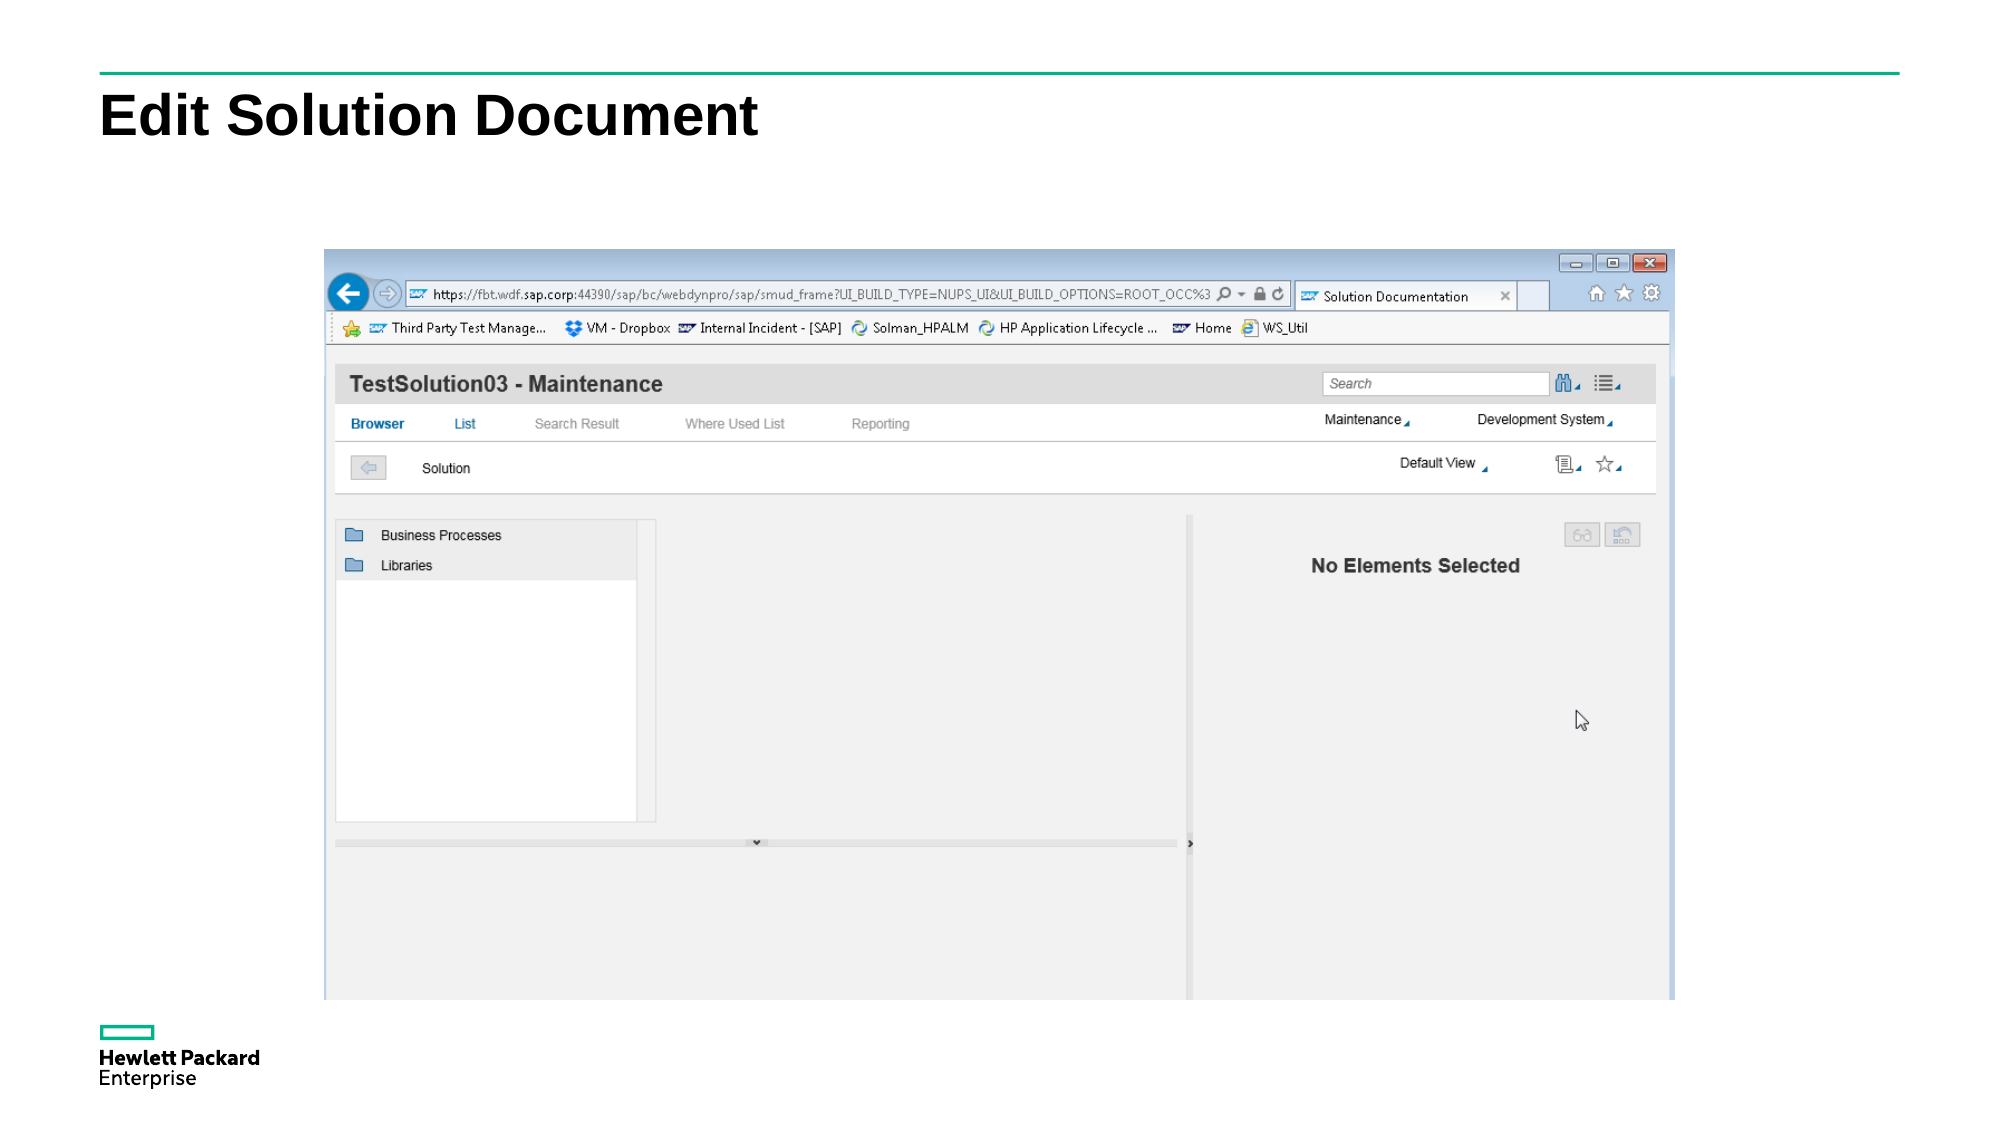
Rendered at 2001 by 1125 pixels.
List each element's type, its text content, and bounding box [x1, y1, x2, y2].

title Edit Solution Document [99, 85, 1900, 225]
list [324, 249, 1675, 1000]
